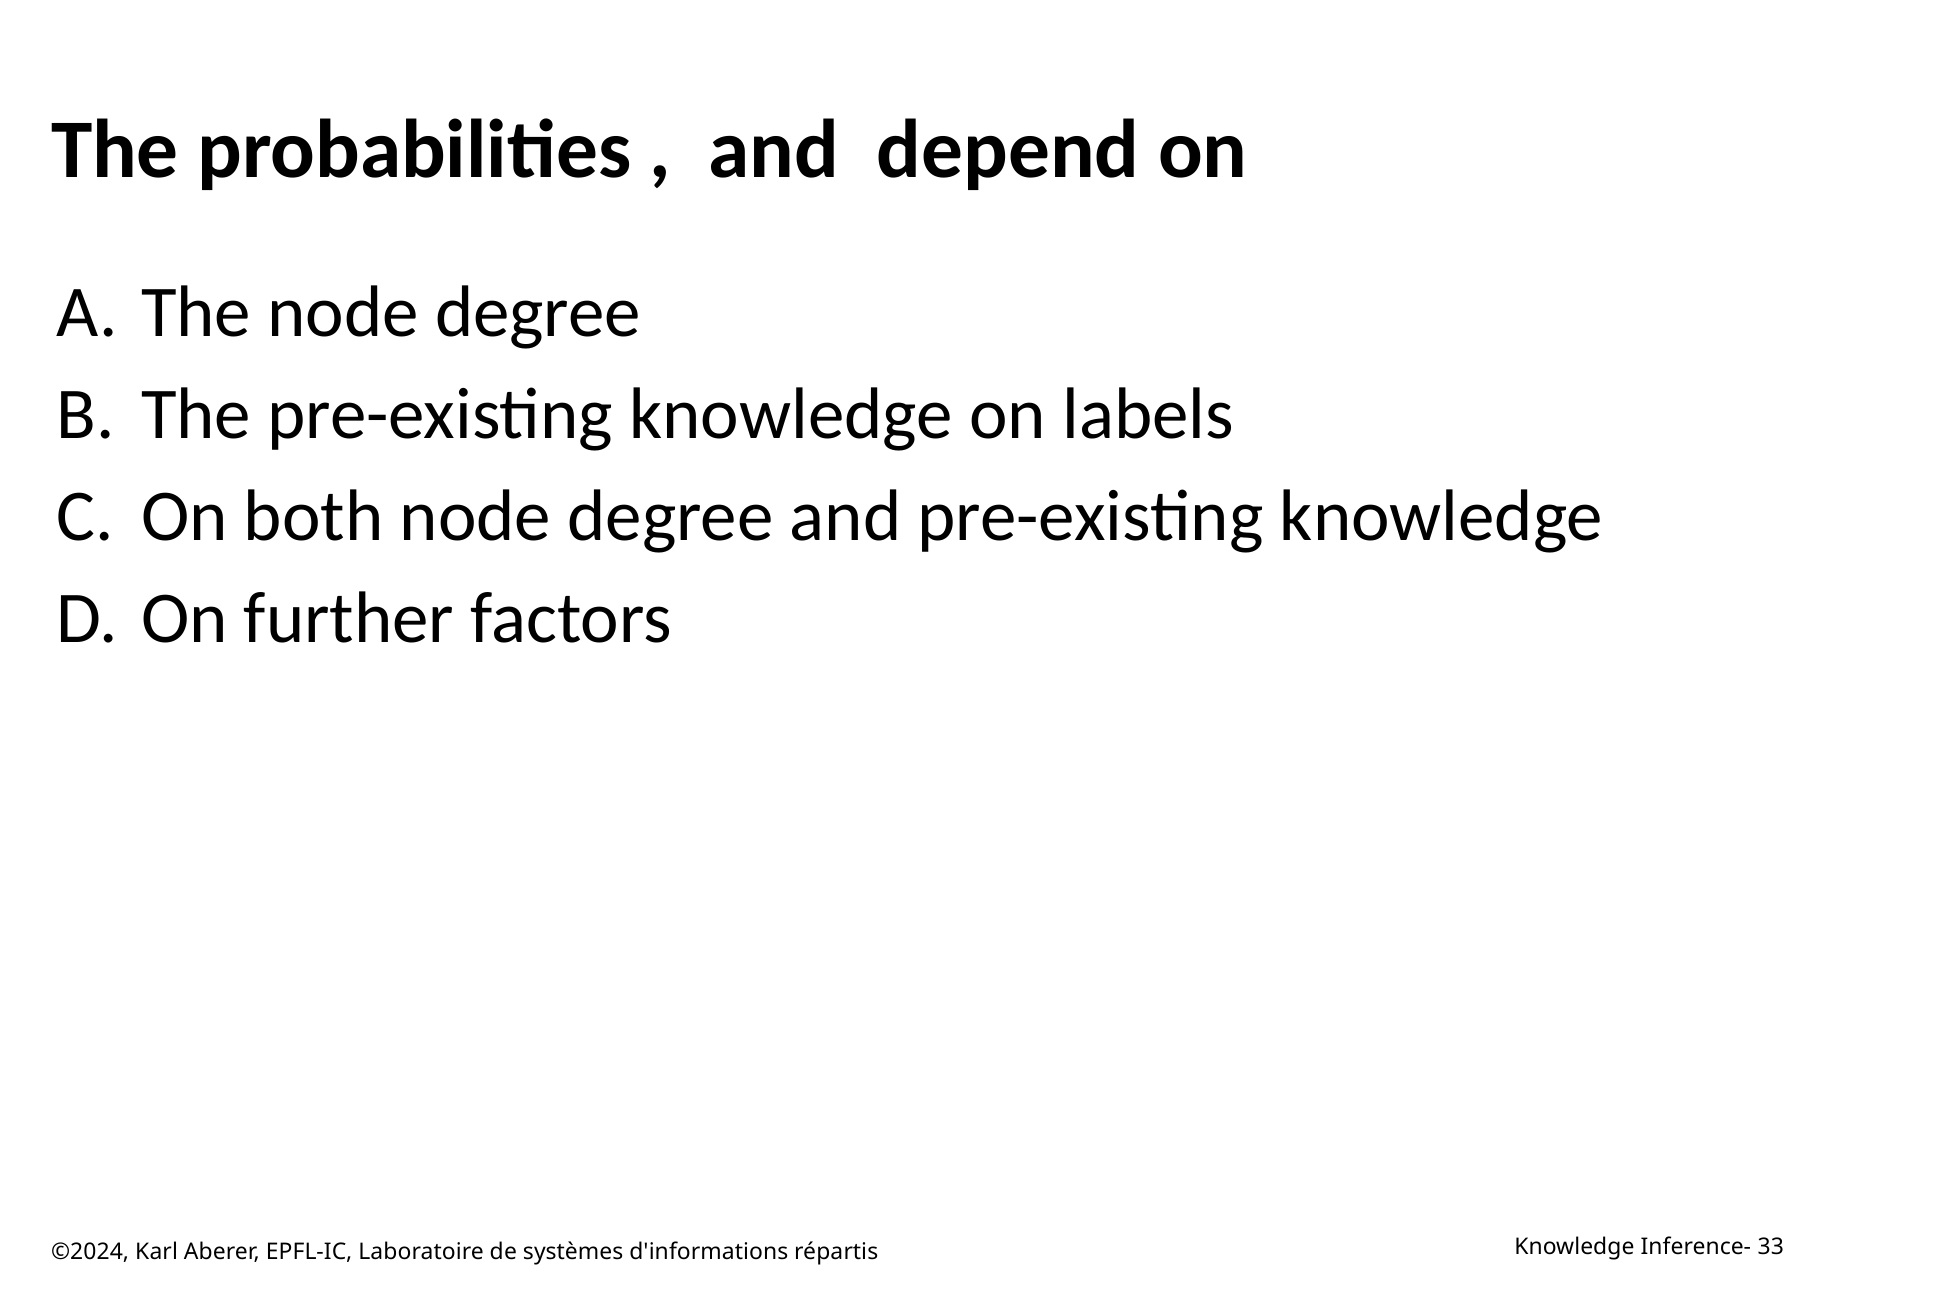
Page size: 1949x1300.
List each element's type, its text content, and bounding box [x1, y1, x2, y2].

list The node degree The pre-existing knowledge on labels On both node degree and pre-existing knowledge On further factors [37, 253, 1809, 1208]
footer ©2024, Karl Aberer, EPFL-IC, Laboratoire de systèmes d'informations répartis [32, 1227, 1284, 1271]
